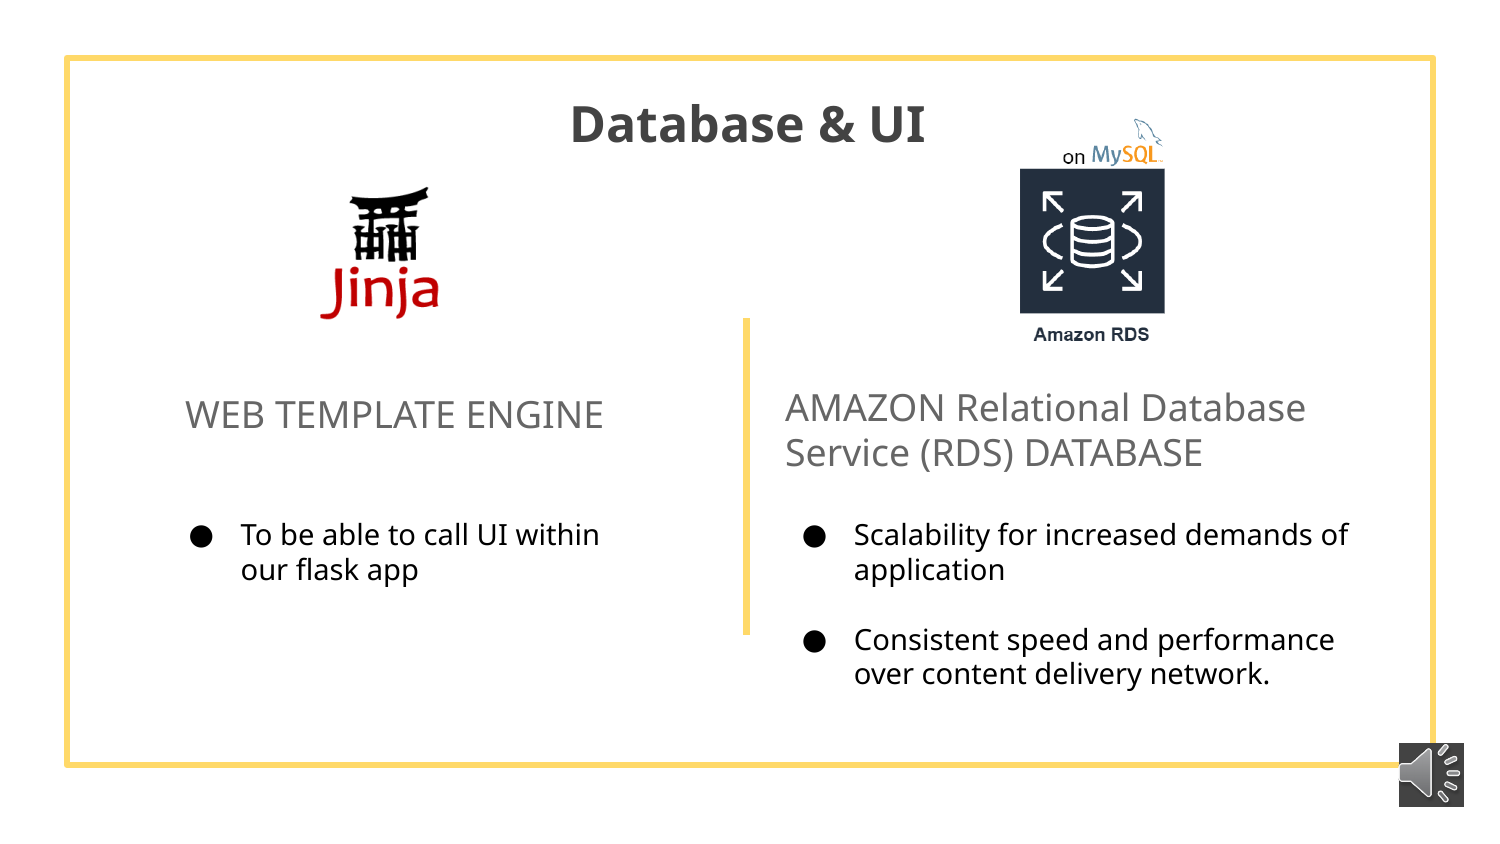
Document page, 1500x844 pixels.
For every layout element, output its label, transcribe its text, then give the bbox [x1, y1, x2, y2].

picture [1006, 110, 1187, 355]
picture [1397, 741, 1465, 809]
slide_number 26 [1402, 764, 1493, 830]
subtitle To be able to call UI within our flask app [150, 501, 660, 607]
title AMAZON Relational Database Service (RDS) DATABASE [770, 382, 1405, 489]
picture [294, 164, 474, 344]
title WEB TEMPLATE ENGINE [170, 345, 691, 452]
subtitle Scalability for increased demands of application Consistent speed and performance over content delivery network. [763, 501, 1399, 715]
title Database & UI [0, 77, 1498, 157]
